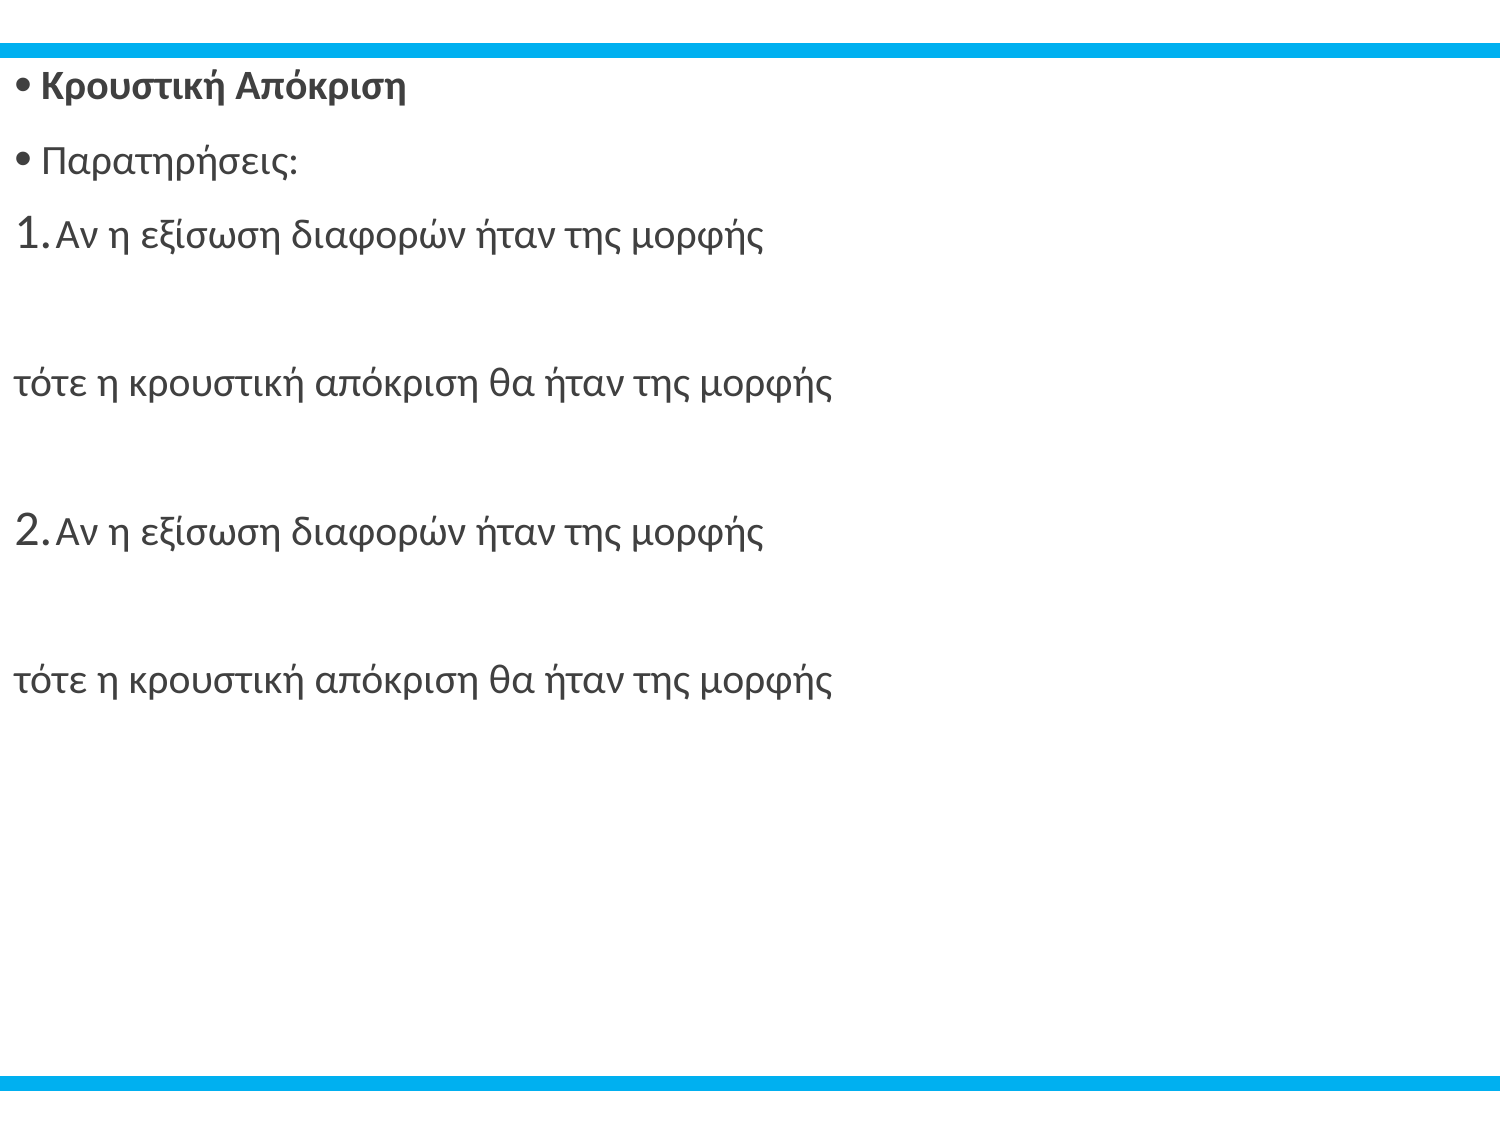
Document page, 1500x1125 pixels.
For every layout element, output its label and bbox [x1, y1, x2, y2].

text_box [0, 1076, 1500, 1091]
text_box [0, 43, 1500, 58]
